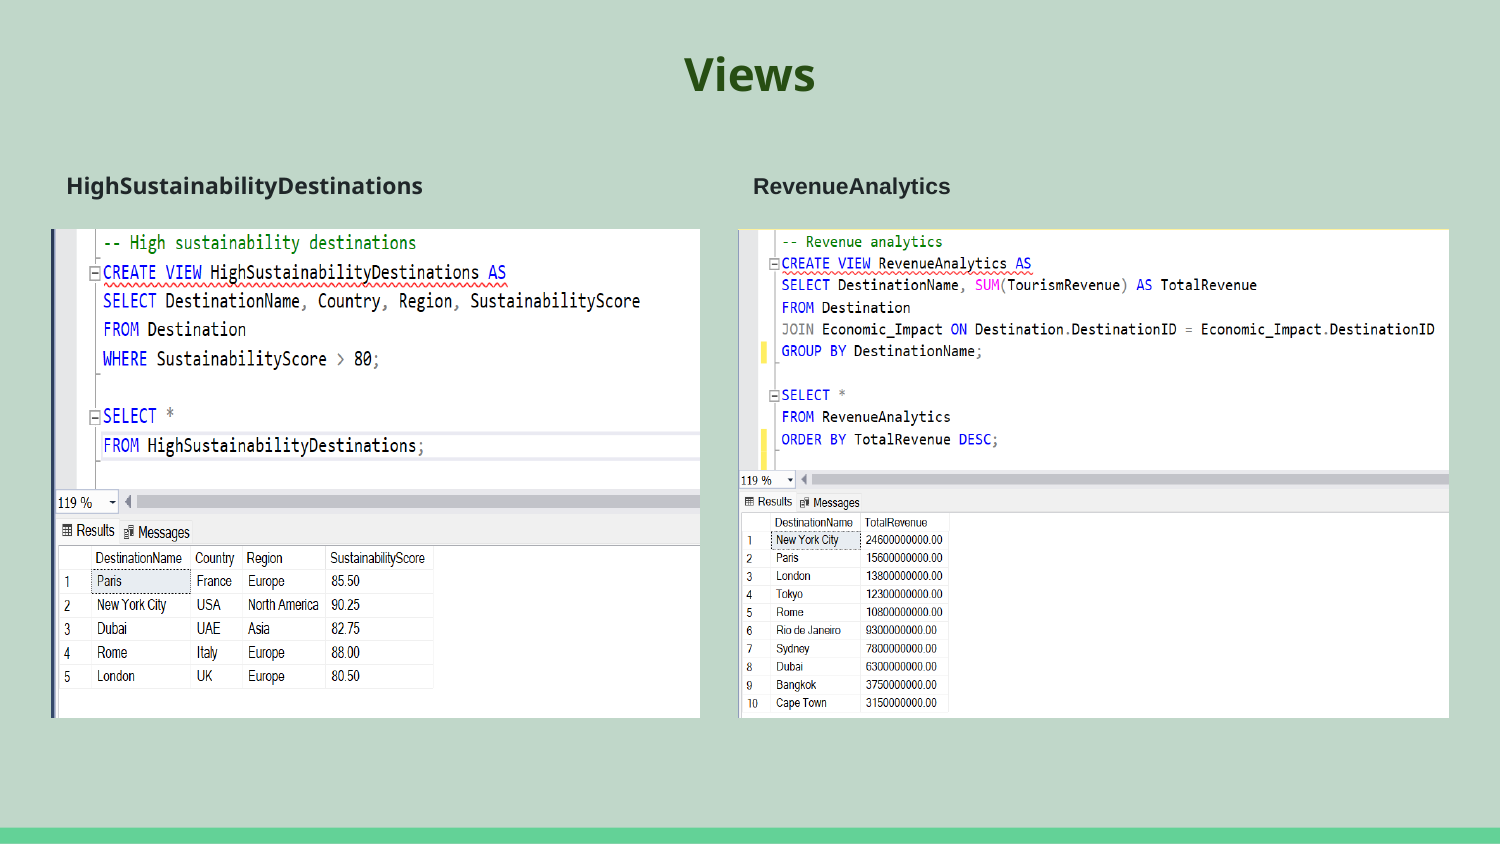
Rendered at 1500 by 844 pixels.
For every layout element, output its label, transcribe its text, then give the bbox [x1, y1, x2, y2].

list HighSustainabilityDestinations [51, 152, 1449, 750]
picture [50, 228, 700, 718]
title Views [51, 22, 1449, 116]
text_box RevenueAnalytics [738, 152, 1136, 215]
picture [737, 228, 1450, 718]
